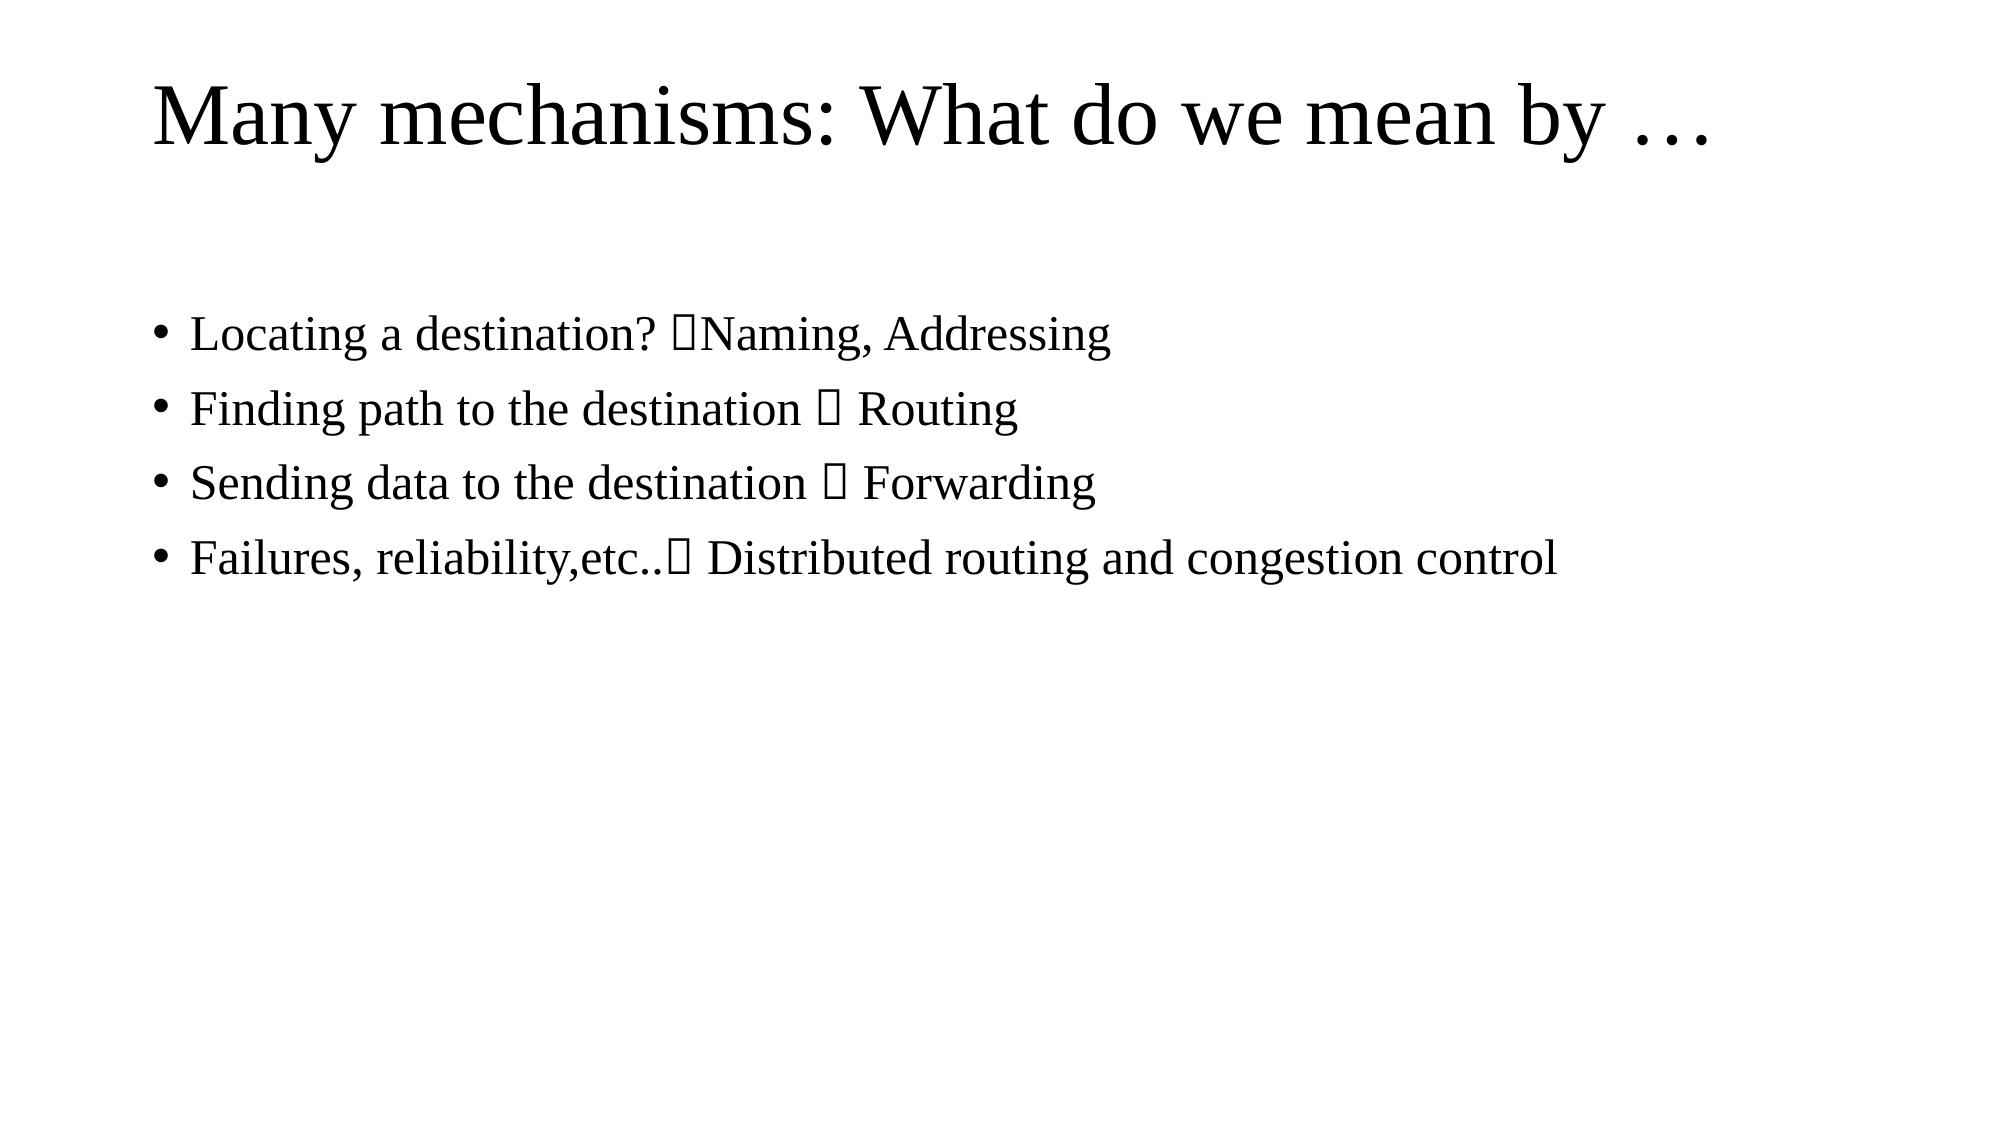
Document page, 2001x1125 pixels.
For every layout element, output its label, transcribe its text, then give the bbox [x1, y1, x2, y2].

list Locating a destination? Naming, Addressing Finding path to the destination  Routing Sending data to the destination  Forwarding Failures, reliability,etc.. Distributed routing and congestion control [137, 299, 1863, 1014]
title Many mechanisms: What do we mean by … [137, 59, 1863, 278]
